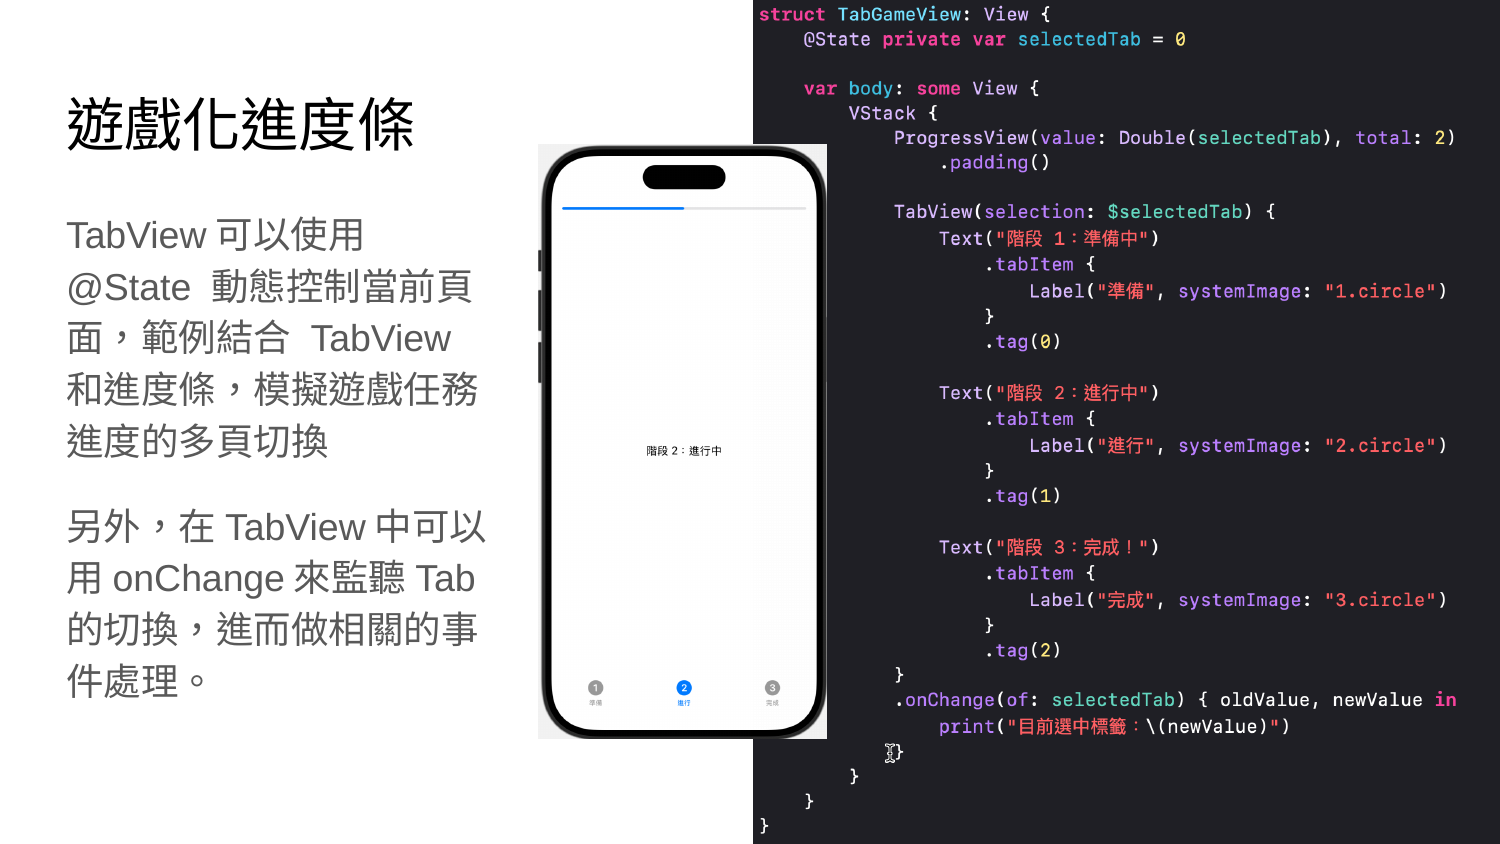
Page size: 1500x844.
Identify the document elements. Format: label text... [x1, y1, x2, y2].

picture [538, 0, 1500, 844]
list TabView可以使用 @State 動態控制當前頁面，範例結合 TabView 和進度條，模擬遊戲任務進度的多頁切換 另外，在TabView中可以用onChange來監聽Tab的切換，進而做相關的事件處理。 [51, 189, 517, 750]
title 遊戲化進度條 [51, 72, 748, 167]
